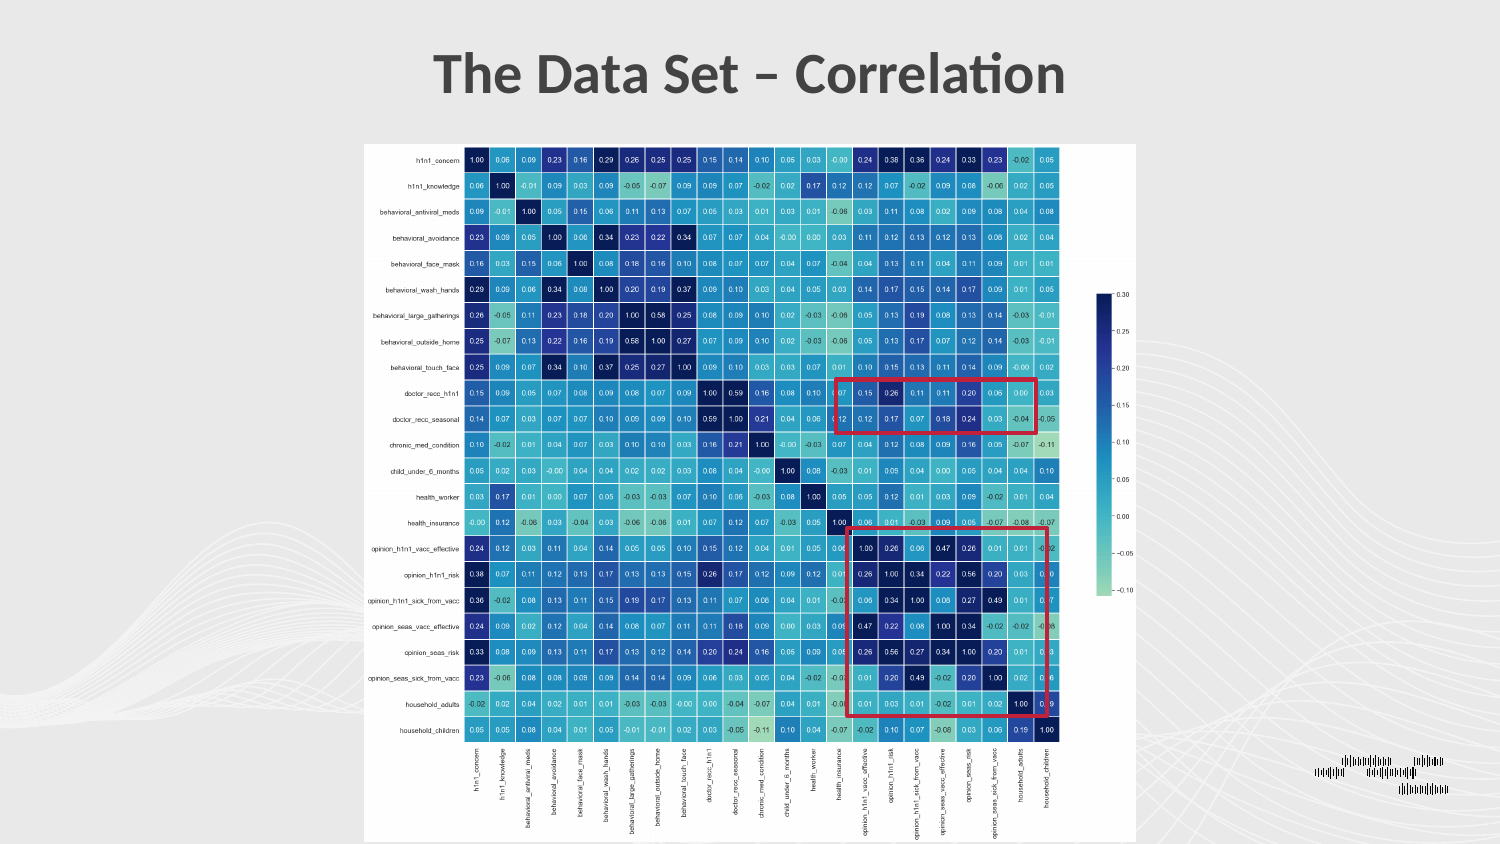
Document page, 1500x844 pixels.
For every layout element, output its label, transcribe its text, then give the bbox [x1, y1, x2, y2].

title The Data Set – Correlation [118, 35, 1382, 130]
picture [364, 144, 1136, 843]
